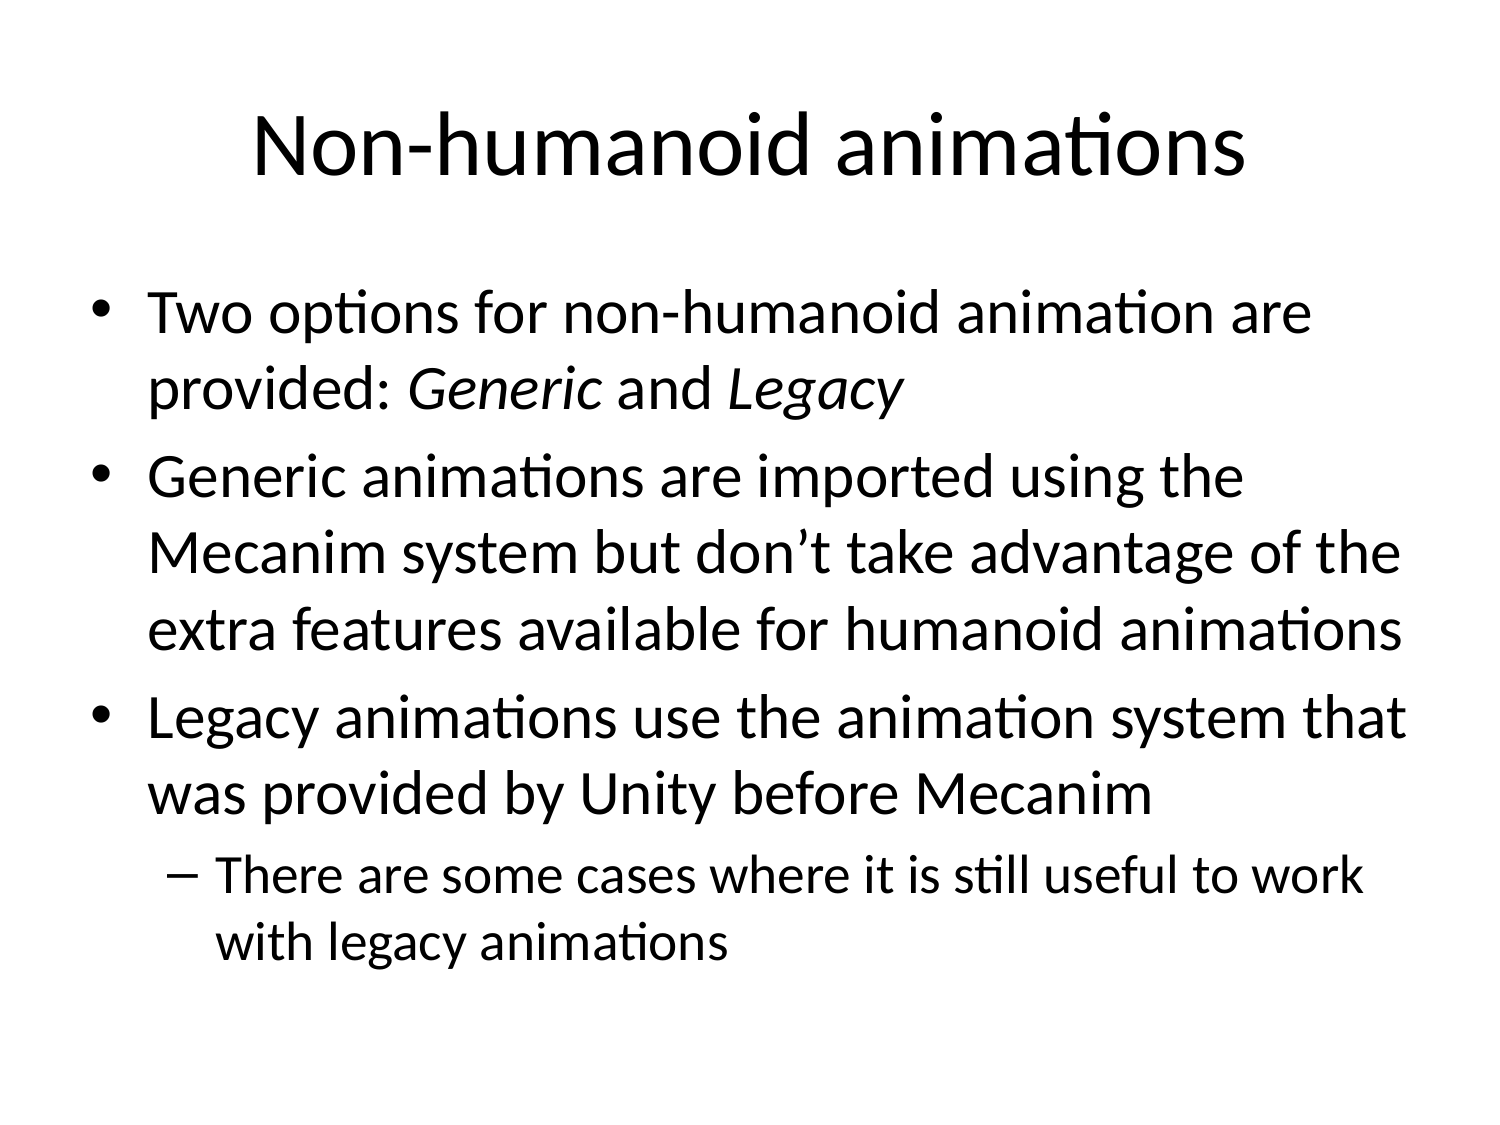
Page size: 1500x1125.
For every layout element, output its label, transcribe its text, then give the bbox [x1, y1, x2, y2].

title Non-humanoid animations [75, 45, 1425, 233]
list Two options for non-humanoid animation are provided: Generic and Legacy Generic animations are imported using the Mecanim system but don’t take advantage of the extra features available for humanoid animations Legacy animations use the animation system that was provided by Unity before Mecanim There are some cases where it is still useful to work with legacy animations [75, 262, 1425, 1005]
